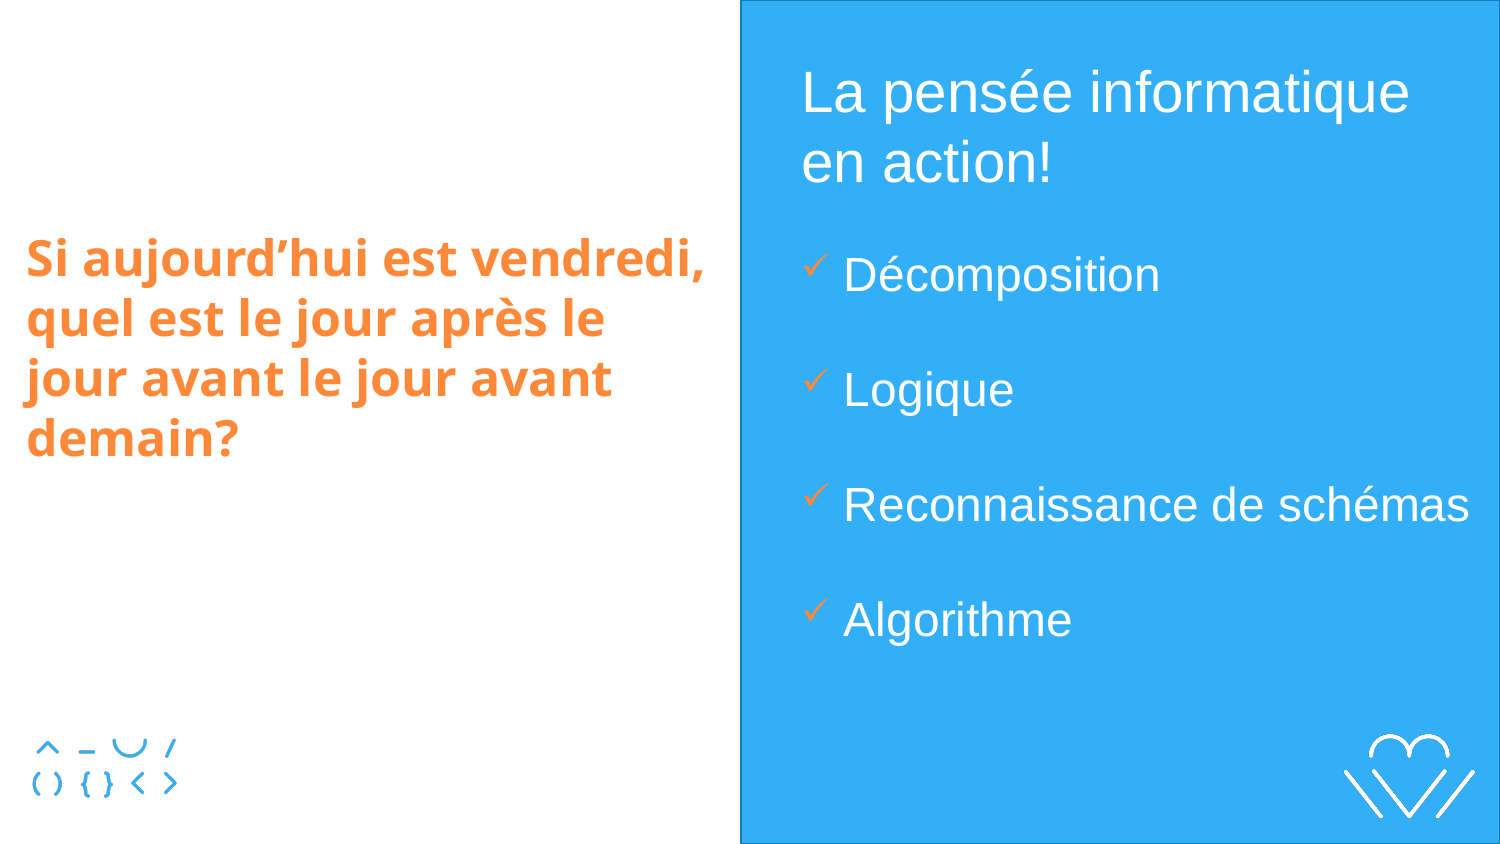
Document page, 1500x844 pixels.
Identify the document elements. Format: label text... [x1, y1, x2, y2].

list La pensée informatique en action! Décomposition Logique Reconnaissance de schémas Algorithme [786, 38, 1500, 772]
picture [26, 733, 183, 803]
picture [1323, 772, 1497, 844]
text_box Si aujourd’hui est vendredi, quel est le jour après le jour avant le jour avant demain? [11, 151, 734, 723]
